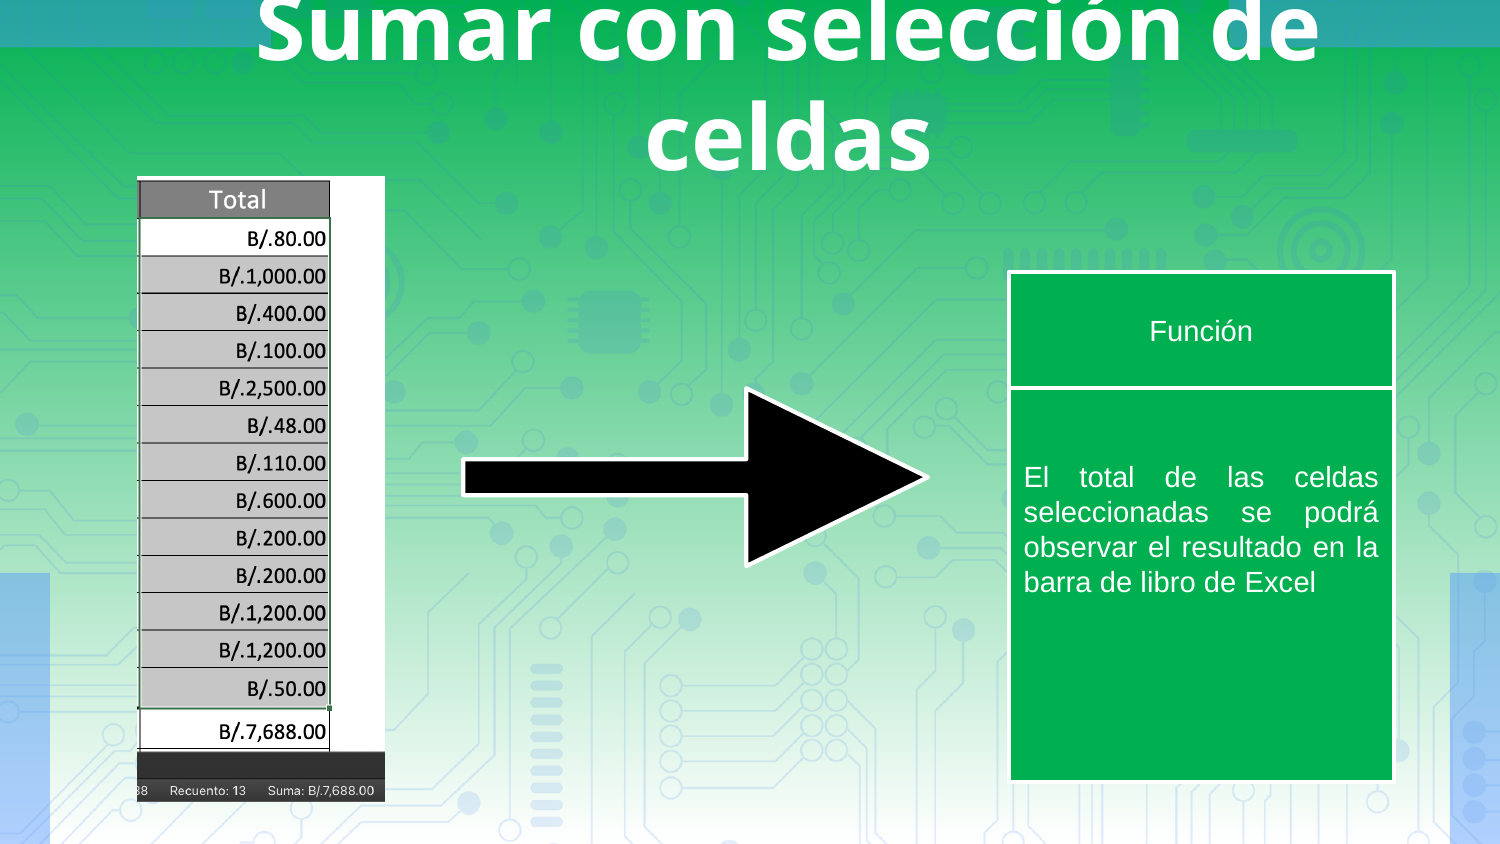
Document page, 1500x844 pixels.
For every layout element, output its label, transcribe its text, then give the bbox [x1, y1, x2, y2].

text_box El total de las celdas seleccionadas se podrá observar el resultado en la barra de libro de Excel [1007, 390, 1396, 784]
text_box [461, 386, 931, 569]
picture [137, 176, 385, 802]
title Sumar con selección de celdas [183, 11, 1395, 147]
text_box Función [1007, 270, 1396, 390]
